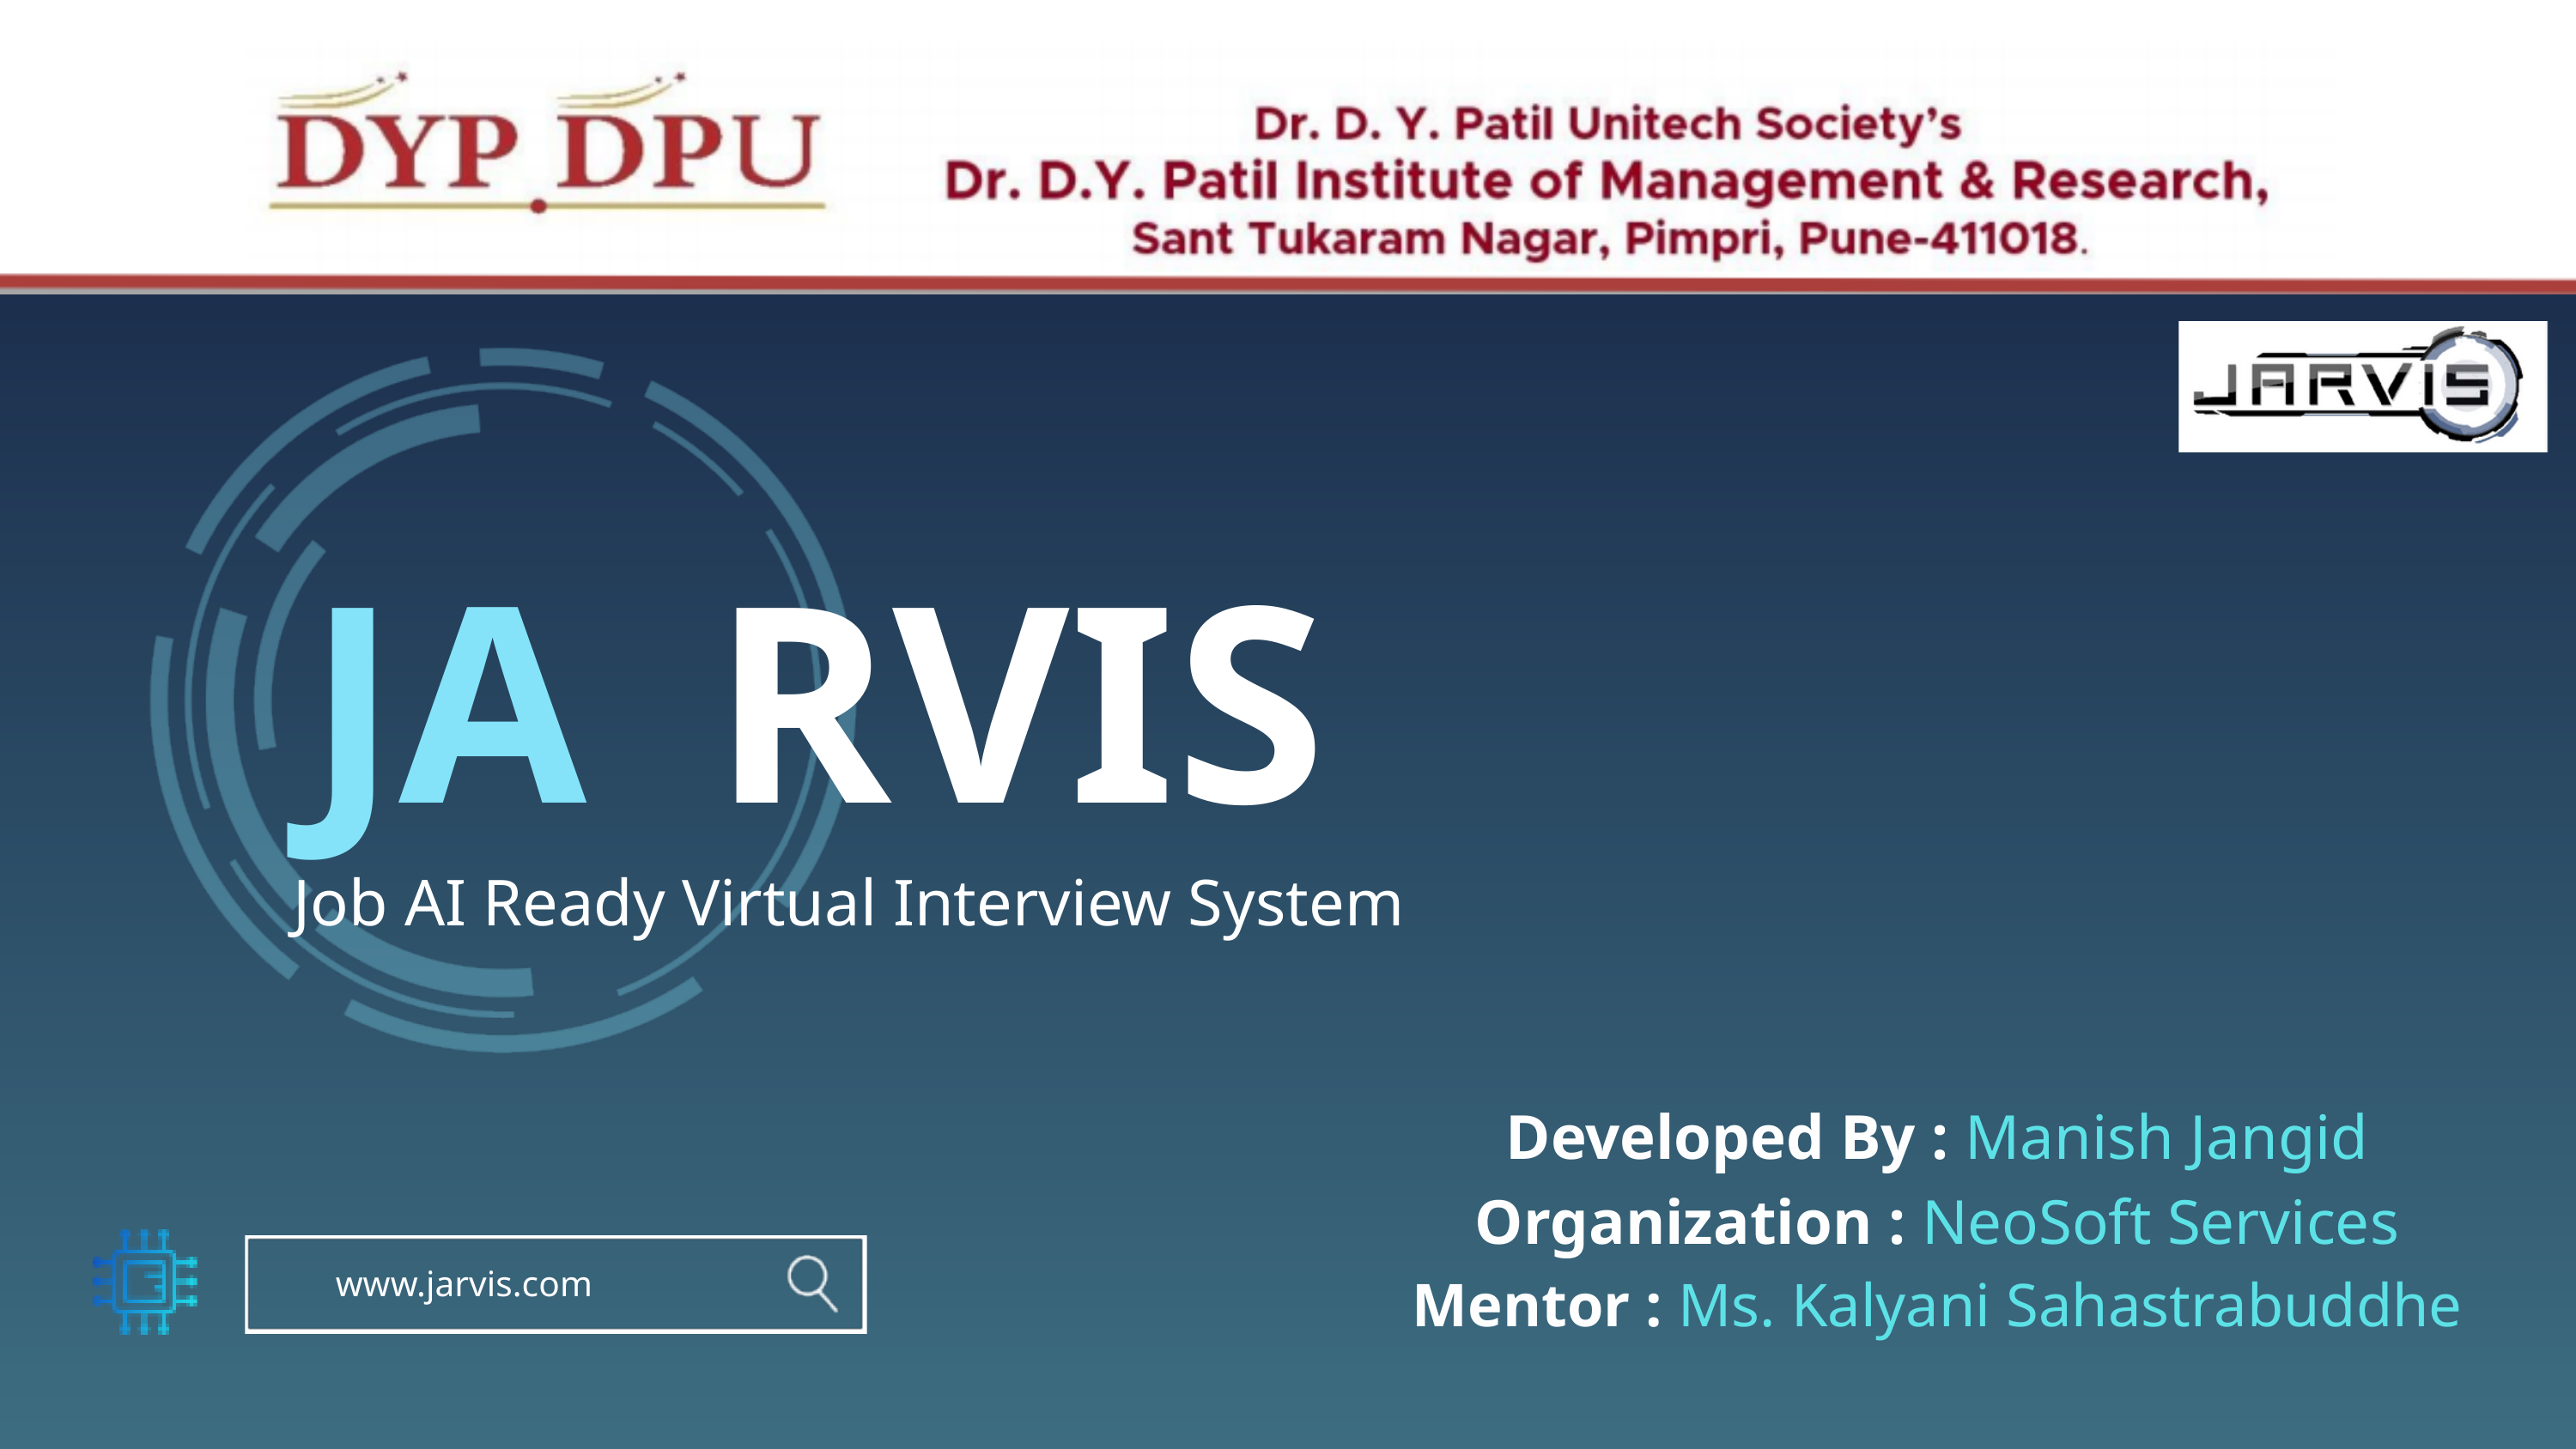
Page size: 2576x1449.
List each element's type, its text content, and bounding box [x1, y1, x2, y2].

text_box www.jarvis.com [335, 1266, 777, 1304]
text_box [92, 1229, 197, 1335]
text_box [2178, 321, 2549, 453]
text_box JA [308, 568, 777, 858]
text_box Job AI Ready Virtual Interview System [293, 870, 1527, 939]
text_box Developed By : Manish Jangid Organization : NeoSoft Services Mentor : Ms. Kalyani Sahastrabuddhe [1349, 1085, 2526, 1339]
text_box [245, 1235, 867, 1335]
text_box [0, 0, 2576, 294]
text_box RVIS [777, 568, 1559, 858]
text_box [144, 348, 867, 1058]
